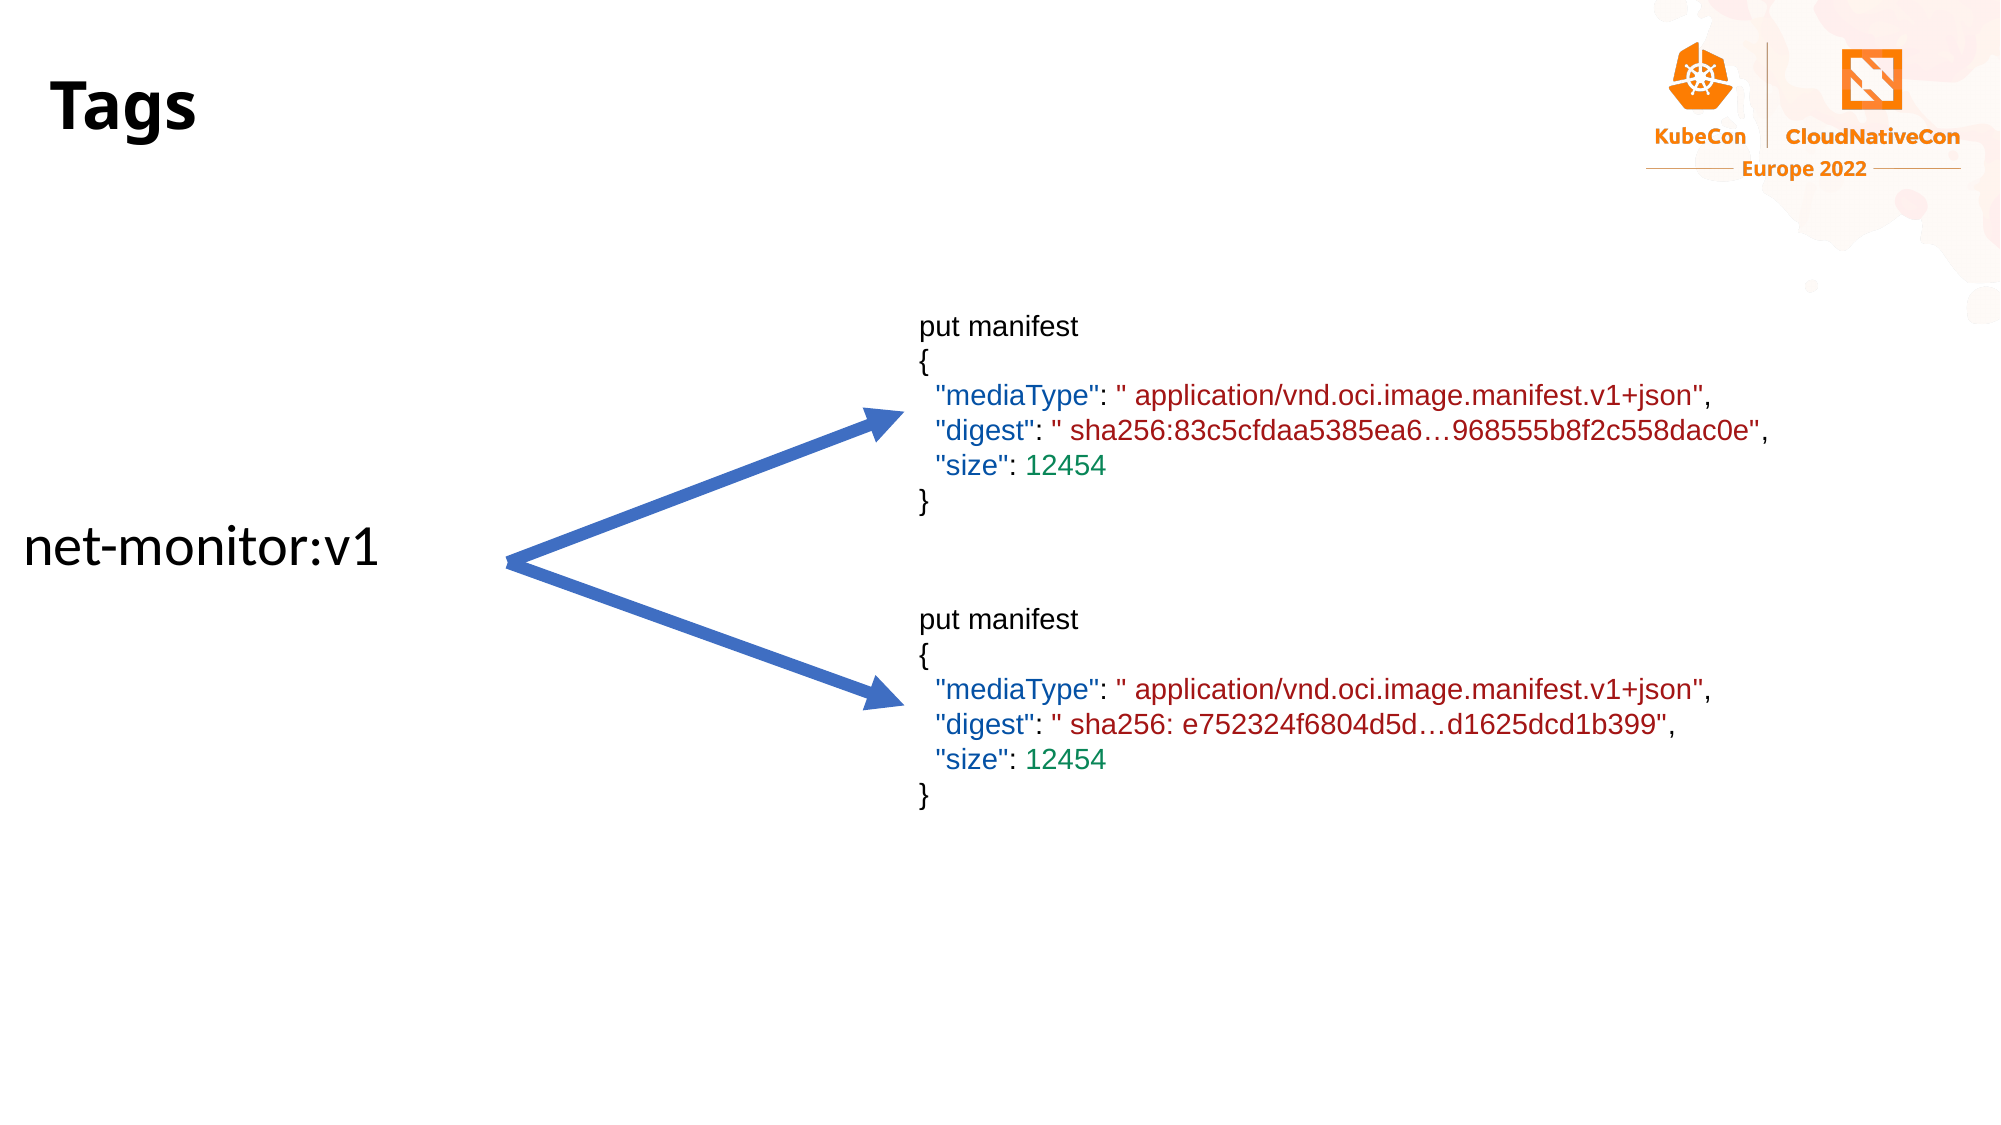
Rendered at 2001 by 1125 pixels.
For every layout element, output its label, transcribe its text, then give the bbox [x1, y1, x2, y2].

title Tags [34, 0, 1760, 217]
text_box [507, 412, 905, 561]
text_box put manifest { "mediaType": " application/vnd.oci.image.manifest.v1+json", "digest": " sha256: e752324f6804d5d…d1625dcd1b399", "size": 12454 } [904, 593, 1835, 818]
text_box put manifest { "mediaType": " application/vnd.oci.image.manifest.v1+json", "digest": " sha256:83c5cfdaa5385ea6…968555b8f2c558dac0e", "size": 12454 } [904, 299, 1835, 524]
list net-monitor:v1 [0, 507, 502, 618]
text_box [507, 562, 905, 707]
picture [1593, 0, 2000, 327]
